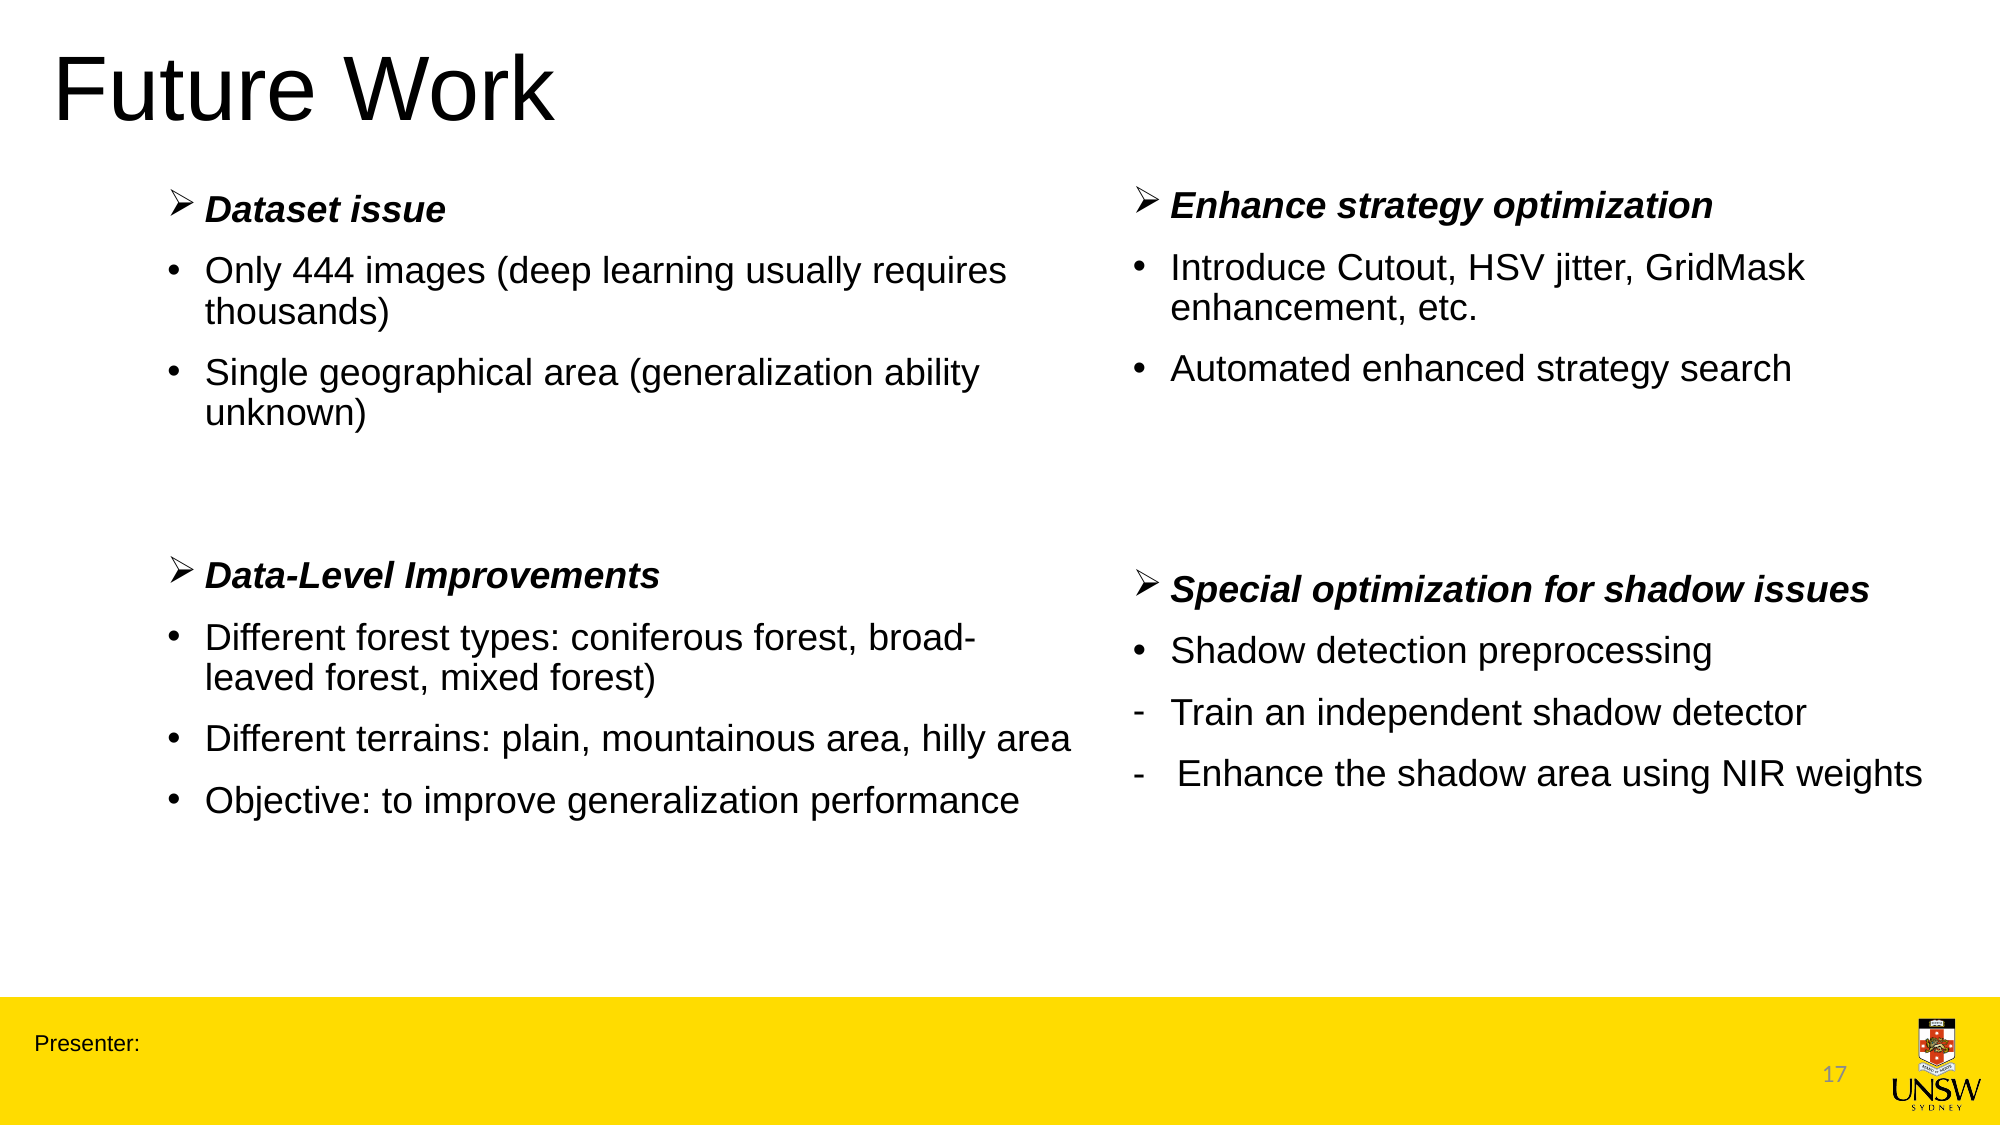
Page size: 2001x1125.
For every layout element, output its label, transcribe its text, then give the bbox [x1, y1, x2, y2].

picture [1887, 1007, 1986, 1122]
text_box Data-Level Improvements Different forest types: coniferous forest, broad-leaved forest, mixed forest) Different terrains: plain, mountainous area, hilly area Objective: to improve generalization performance [152, 548, 1089, 968]
title Future Work [37, 22, 1946, 160]
slide_number 17 [1412, 1042, 1863, 1103]
text_box Presenter: [19, 1021, 1222, 1064]
text_box Special optimization for shadow issues Shadow detection preprocessing Train an independent shadow detector - Enhance the shadow area using NIR weights [1117, 562, 2000, 982]
text_box Enhance strategy optimization Introduce Cutout, HSV jitter, GridMask enhancement, etc. Automated enhanced strategy search [1117, 179, 2000, 562]
list Dataset issue Only 444 images (deep learning usually requires thousands) Single geographical area (generalization ability unknown) [152, 182, 1089, 548]
